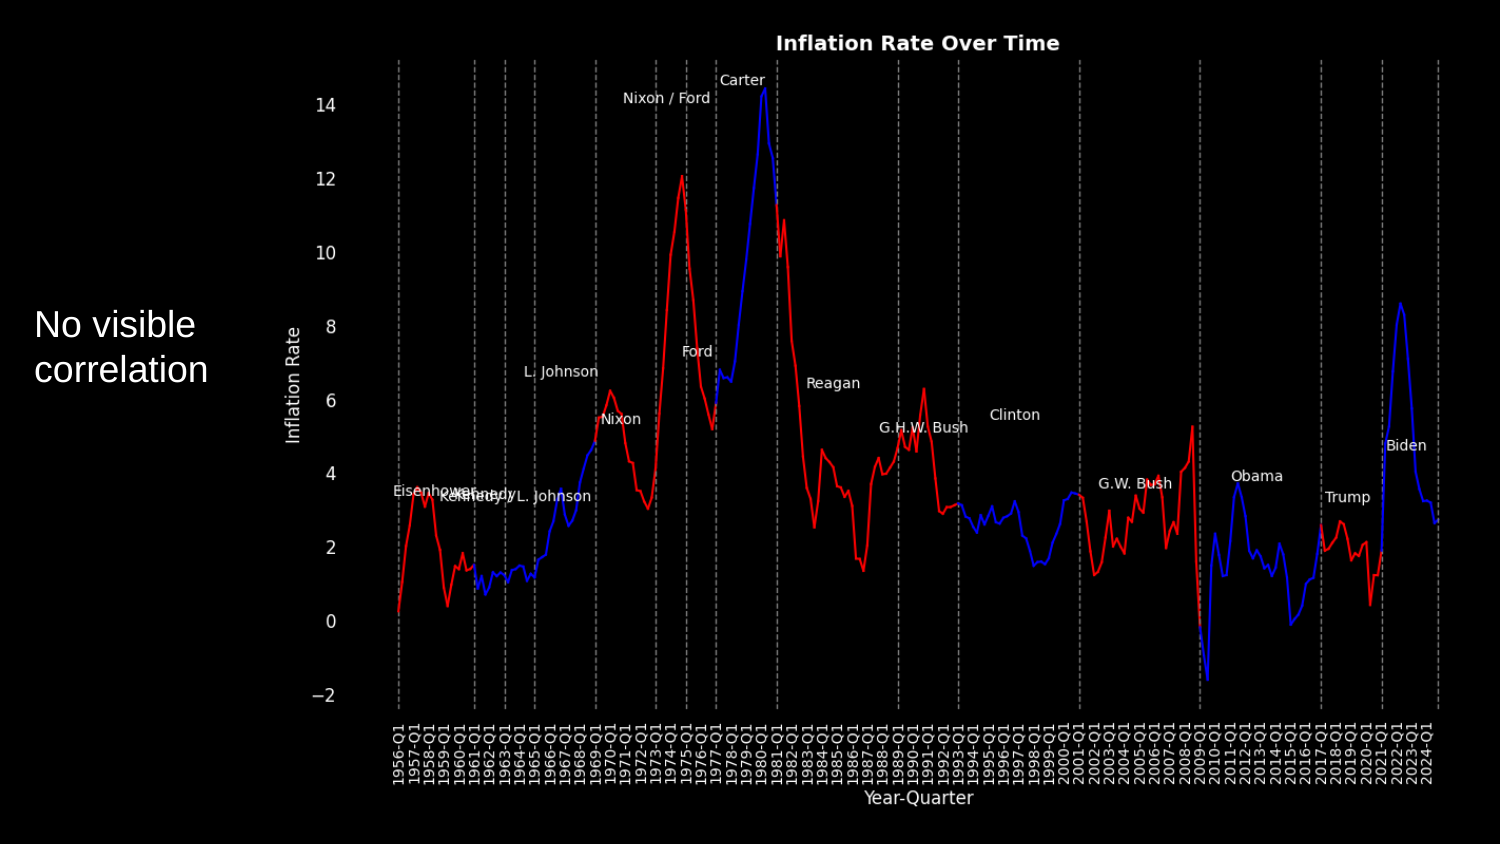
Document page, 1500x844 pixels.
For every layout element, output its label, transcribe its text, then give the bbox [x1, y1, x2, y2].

text_box No visible correlation [19, 284, 269, 405]
picture [274, 24, 1500, 819]
